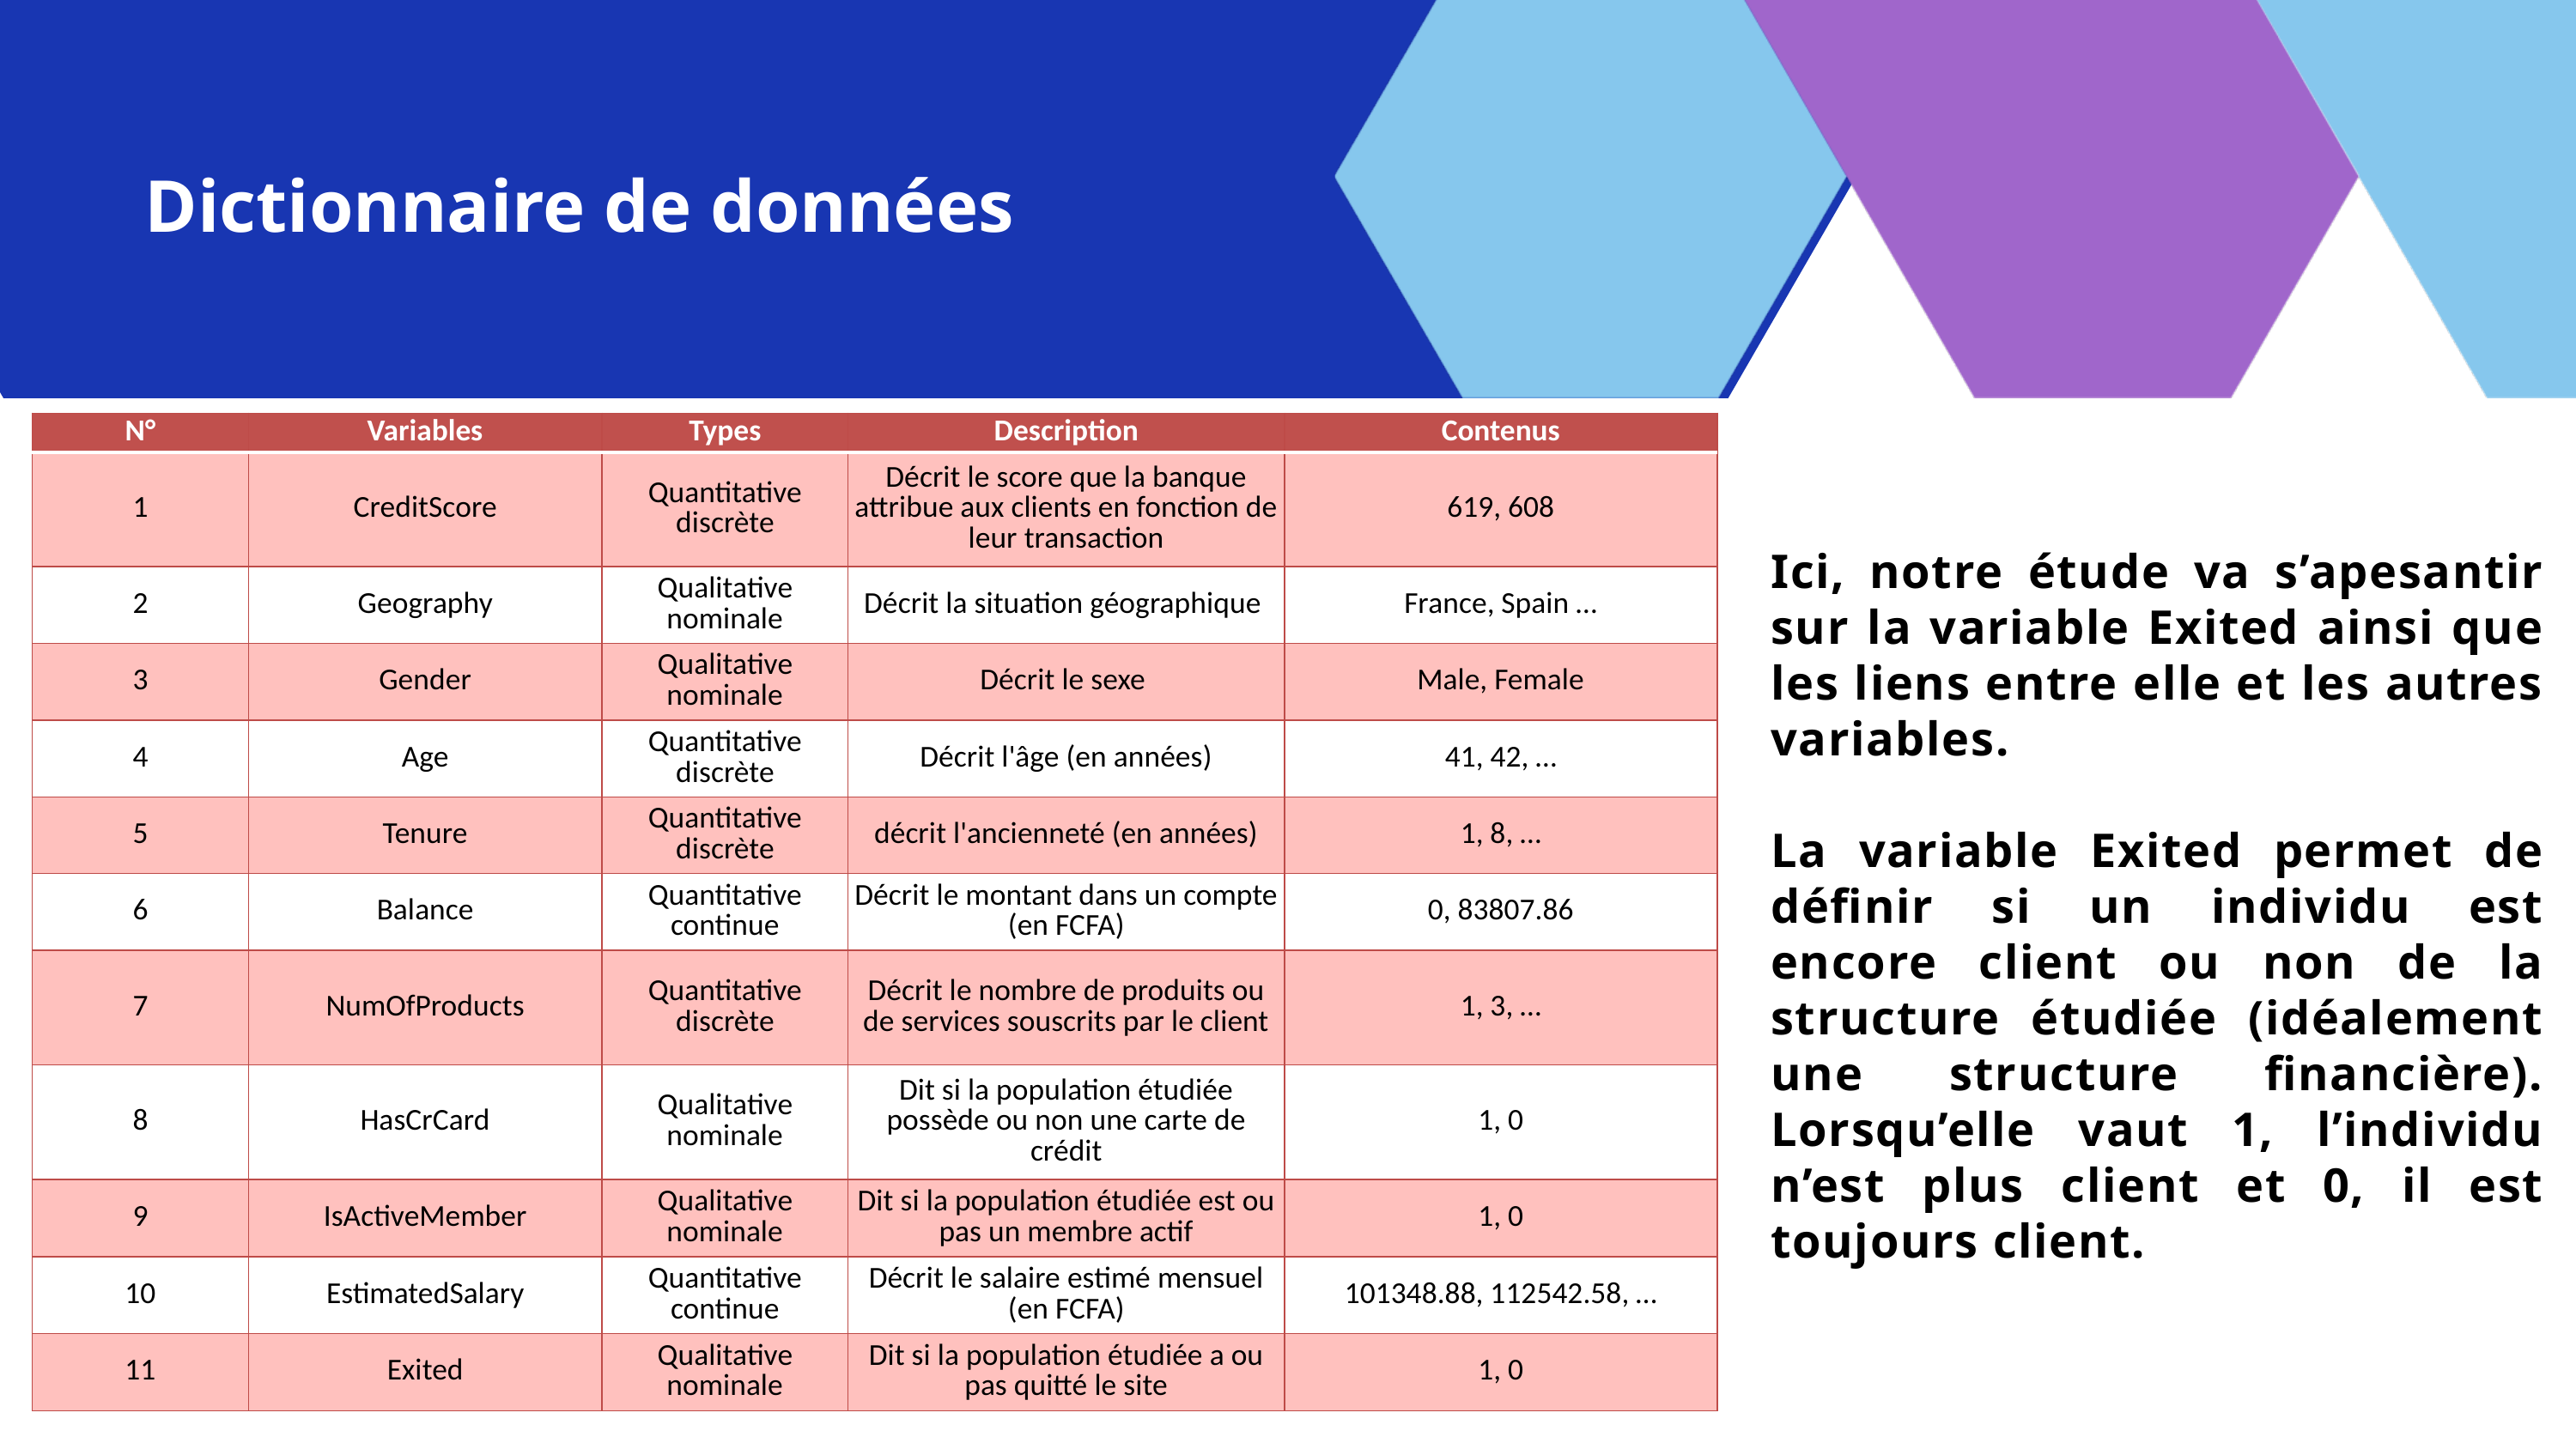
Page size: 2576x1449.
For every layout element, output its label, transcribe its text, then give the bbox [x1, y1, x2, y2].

table_cell Décrit la situation géographique [848, 567, 1284, 643]
table_cell 1, 3, … [1285, 951, 1716, 1064]
table_cell Décrit le score que la banque attribue aux clients en fonction de leur transaction [848, 454, 1284, 566]
table_cell 6 [33, 874, 248, 949]
table_cell Quantitative discrète [603, 721, 848, 797]
table_cell Qualitative nominale [603, 644, 848, 719]
table_cell France, Spain … [1285, 567, 1716, 643]
table_header Description [848, 414, 1284, 451]
table_cell 1, 0 [1285, 1065, 1716, 1179]
table_cell Qualitative nominale [603, 1065, 848, 1179]
table_cell Balance [249, 874, 601, 949]
table_cell Male, Female [1285, 644, 1716, 719]
table_cell Quantitative discrète [603, 951, 848, 1064]
table_cell IsActiveMember [249, 1180, 601, 1256]
table_header Contenus [1285, 414, 1716, 451]
table_cell Décrit le salaire estimé mensuel (en FCFA) [848, 1258, 1284, 1333]
table_cell 2 [33, 567, 248, 643]
table_cell Exited [249, 1334, 601, 1410]
table_cell Dit si la population étudiée est ou pas un membre actif [848, 1180, 1284, 1256]
table_cell Décrit le sexe [848, 644, 1284, 719]
table_cell 101348.88, 112542.58, … [1285, 1258, 1716, 1333]
text_box [1988, 0, 2576, 398]
table_cell 11 [33, 1334, 248, 1410]
table_cell Quantitative discrète [603, 797, 848, 873]
table_cell Gender [249, 644, 601, 719]
table_cell 10 [33, 1258, 248, 1333]
table_cell 0, 83807.86 [1285, 874, 1716, 949]
table_cell Qualitative nominale [603, 1180, 848, 1256]
table_cell Quantitative continue [603, 1258, 848, 1333]
table_cell Age [249, 721, 601, 797]
table_cell 41, 42, … [1285, 721, 1716, 797]
table_cell Dit si la population étudiée possède ou non une carte de crédit [848, 1065, 1284, 1179]
table_cell 4 [33, 721, 248, 797]
table_cell 1 [33, 454, 248, 566]
table_cell HasCrCard [249, 1065, 601, 1179]
table_cell 7 [33, 951, 248, 1064]
table_cell 5 [33, 797, 248, 873]
table_cell CreditScore [249, 454, 601, 566]
table_cell 619, 608 [1285, 454, 1716, 566]
table_cell Quantitative discrète [603, 454, 848, 566]
table_cell Qualitative nominale [603, 567, 848, 643]
table_cell Décrit le montant dans un compte (en FCFA) [848, 874, 1284, 949]
table_header N° [33, 414, 248, 451]
table_cell Tenure [249, 797, 601, 873]
table_cell 1, 0 [1285, 1180, 1716, 1256]
table_cell décrit l'ancienneté (en années) [848, 797, 1284, 873]
text_box Ici, notre étude va s’apesantir sur la variable Exited ainsi que les liens entre elle et les autres variables. La variable Exited permet de définir si un individu est encore client ou non de la structure étudiée (idéalement une structure financière). Lorsqu’elle vaut 1, l’individu n’est plus client et 0, il est toujours client. [1771, 542, 2546, 1268]
table_cell NumOfProducts [249, 951, 601, 1064]
table_header Variables [249, 414, 601, 451]
table_cell Qualitative nominale [603, 1334, 848, 1410]
table_cell 8 [33, 1065, 248, 1179]
table_cell Décrit le nombre de produits ou de services souscrits par le client [848, 951, 1284, 1064]
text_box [0, 0, 1982, 399]
table_header Types [603, 414, 848, 451]
table_cell Quantitative continue [603, 874, 848, 949]
table_cell Décrit l'âge (en années) [848, 721, 1284, 797]
table_cell Geography [249, 567, 601, 643]
table_cell 1, 8, … [1285, 797, 1716, 873]
table_cell 1, 0 [1285, 1334, 1716, 1410]
table_cell EstimatedSalary [249, 1258, 601, 1333]
table_cell 9 [33, 1180, 248, 1256]
table_cell 3 [33, 644, 248, 719]
table_cell Dit si la population étudiée a ou pas quitté le site [848, 1334, 1284, 1410]
